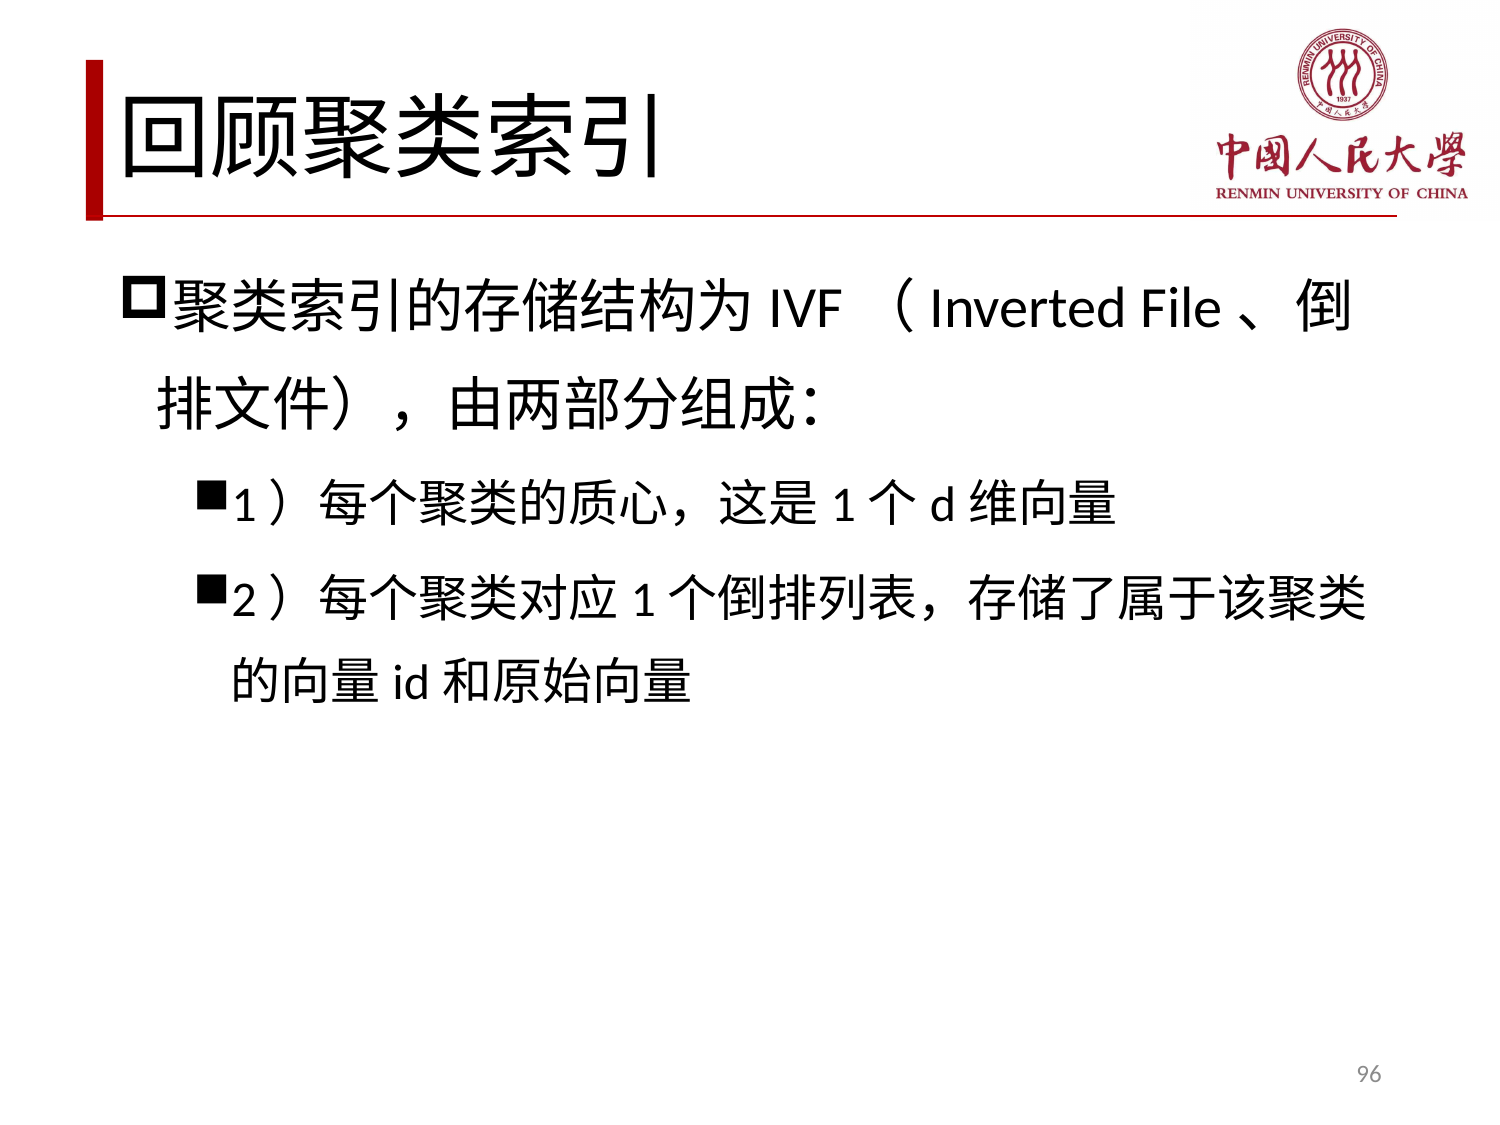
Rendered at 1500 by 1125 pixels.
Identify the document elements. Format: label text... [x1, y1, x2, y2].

title 回顾聚类索引 [103, 59, 1397, 221]
picture [1190, 0, 1500, 221]
list 聚类索引的存储结构为IVF（Inverted File、倒排文件），由两部分组成： 1）每个聚类的质心，这是1个d维向量 2）每个聚类对应1个倒排列表，存储了属于该聚类的向量id和原始向量 [103, 233, 1397, 1014]
slide_number 96 [1059, 1042, 1397, 1103]
